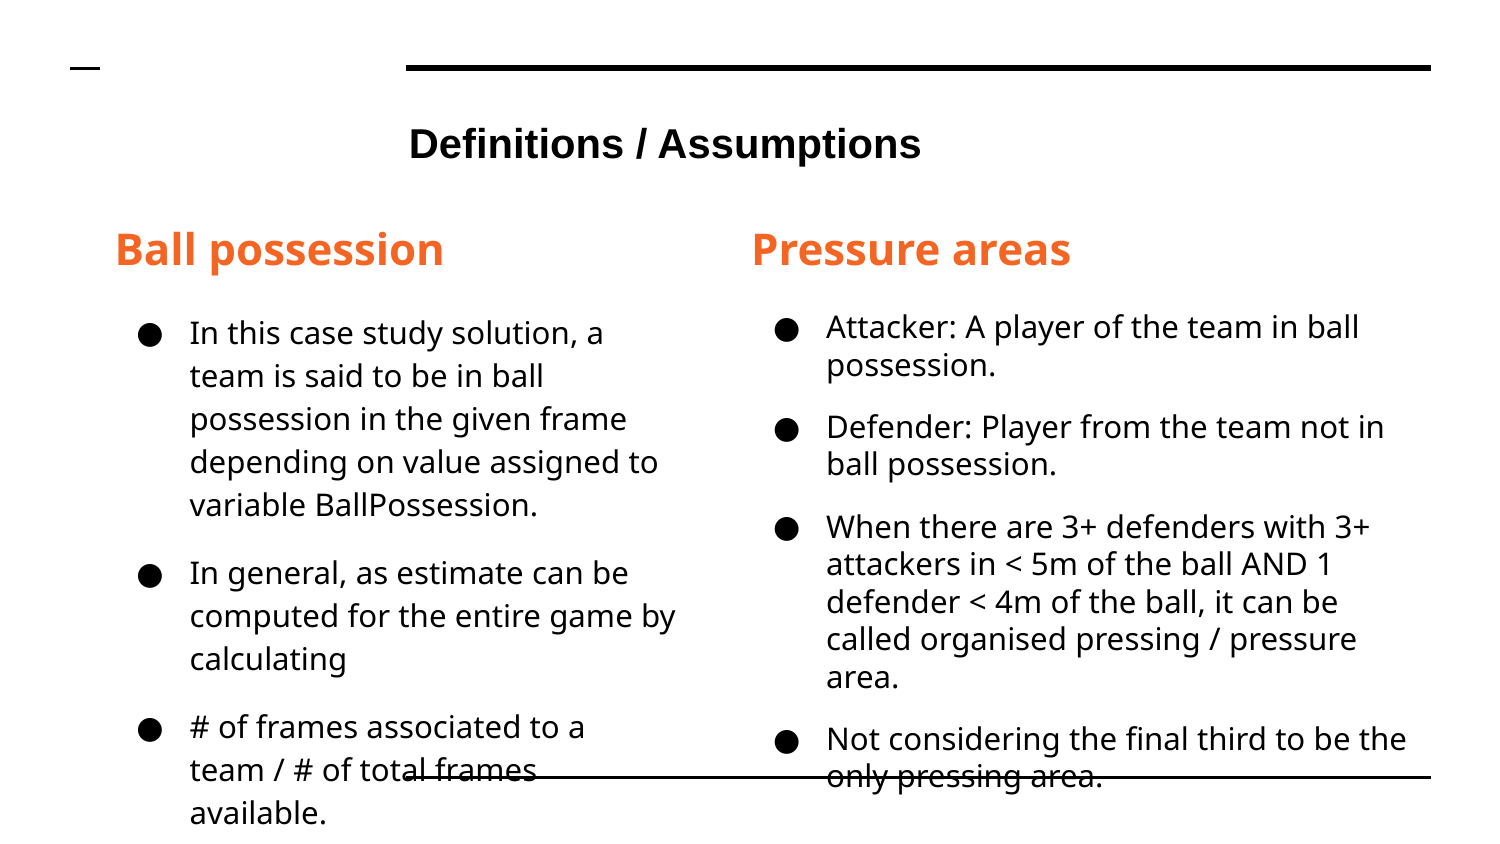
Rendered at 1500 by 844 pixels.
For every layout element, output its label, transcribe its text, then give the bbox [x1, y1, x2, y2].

list Pressure areas Attacker: A player of the team in ball possession. Defender: Player from the team not in ball possession. When there are 3+ defenders with 3+ attackers in < 5m of the ball AND 1 defender < 4m of the ball, it can be called organised pressing / pressure area. Not considering the final third to be the only pressing area. [736, 198, 1445, 756]
title Definitions / Assumptions [393, 94, 1431, 199]
list Ball possession In this case study solution, a team is said to be in ball possession in the given frame depending on value assigned to variable BallPossession. In general, as estimate can be computed for the entire game by calculating # of frames associated to a team / # of total frames available. [99, 198, 695, 692]
